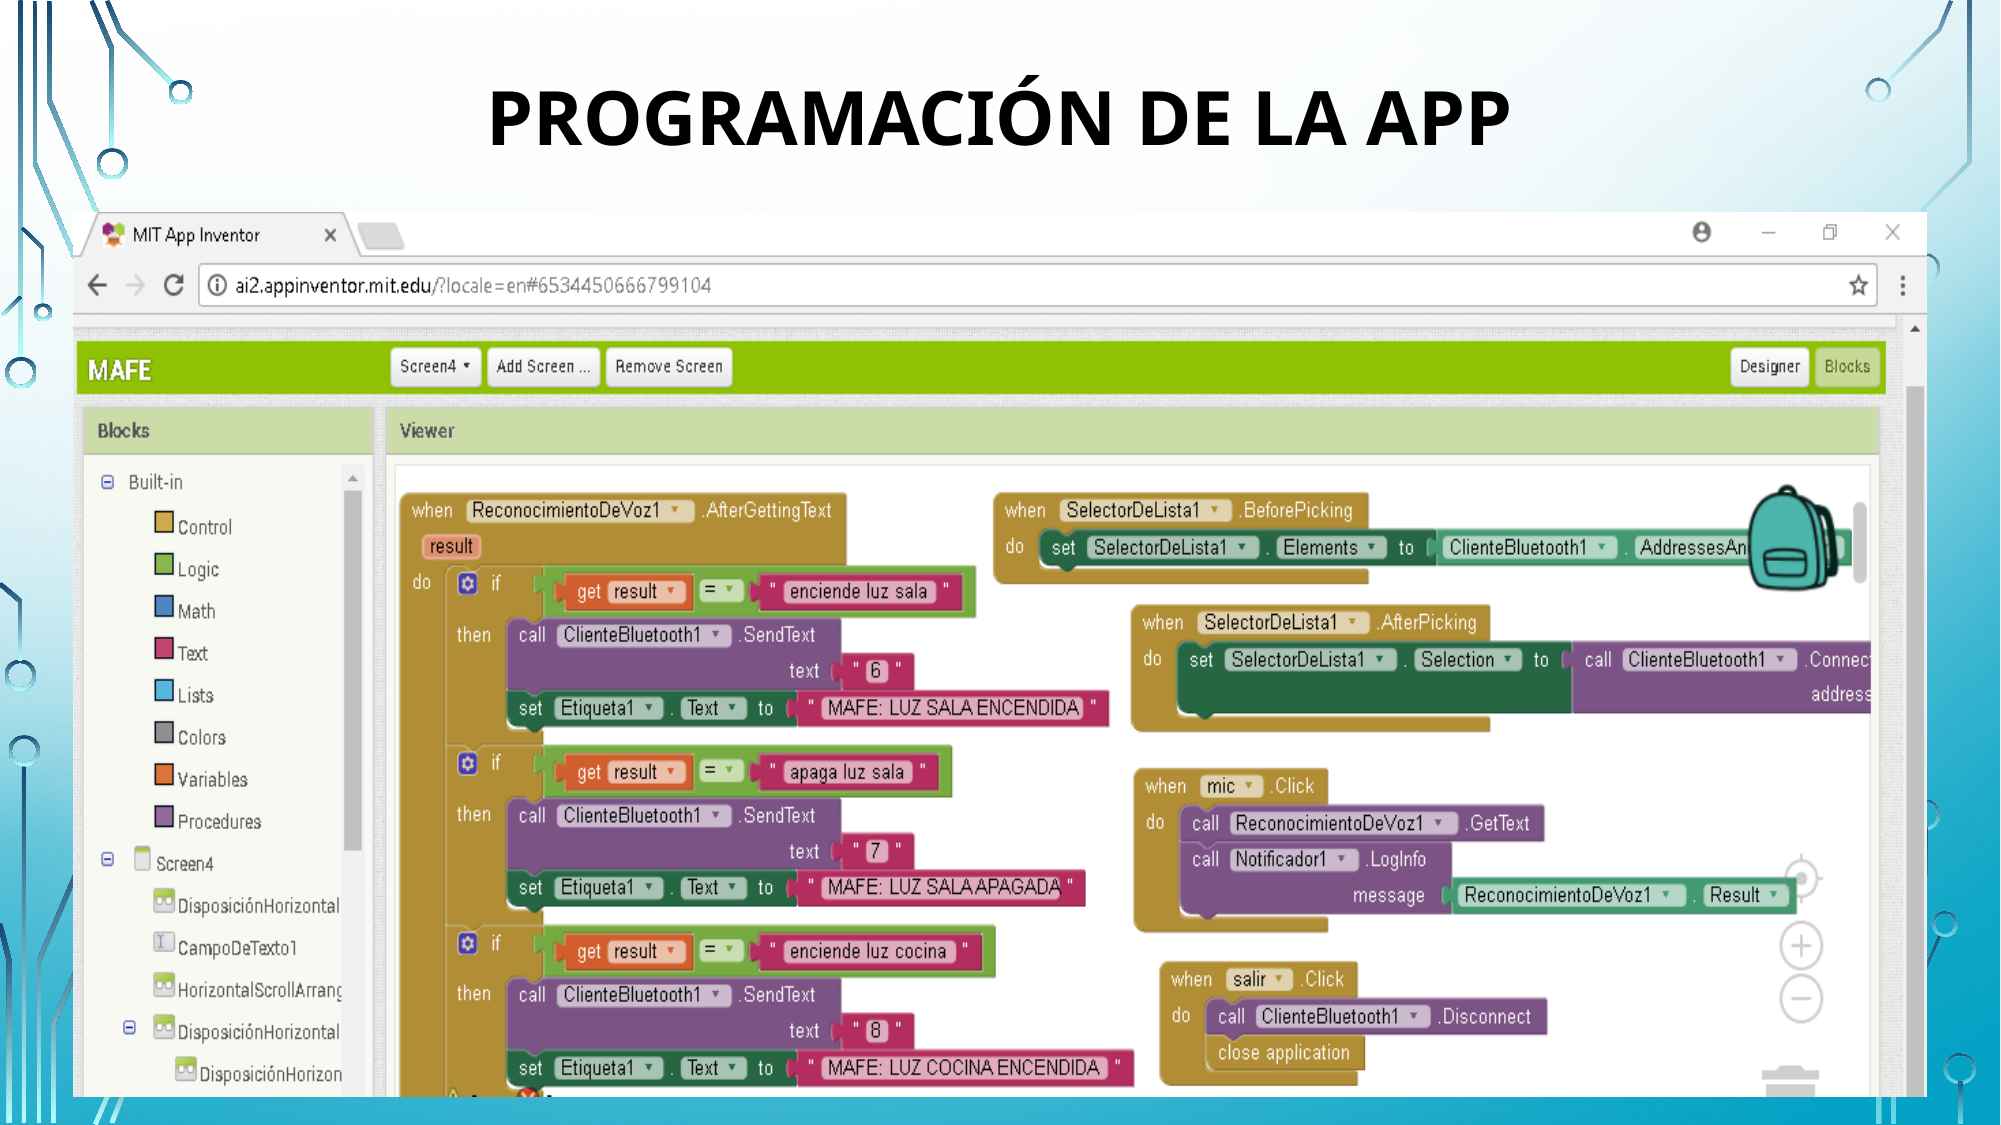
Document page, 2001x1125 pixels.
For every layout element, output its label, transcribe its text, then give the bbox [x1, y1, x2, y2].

title PROGRAMACIÓN de la app [187, 0, 1813, 212]
picture [72, 212, 1927, 1098]
